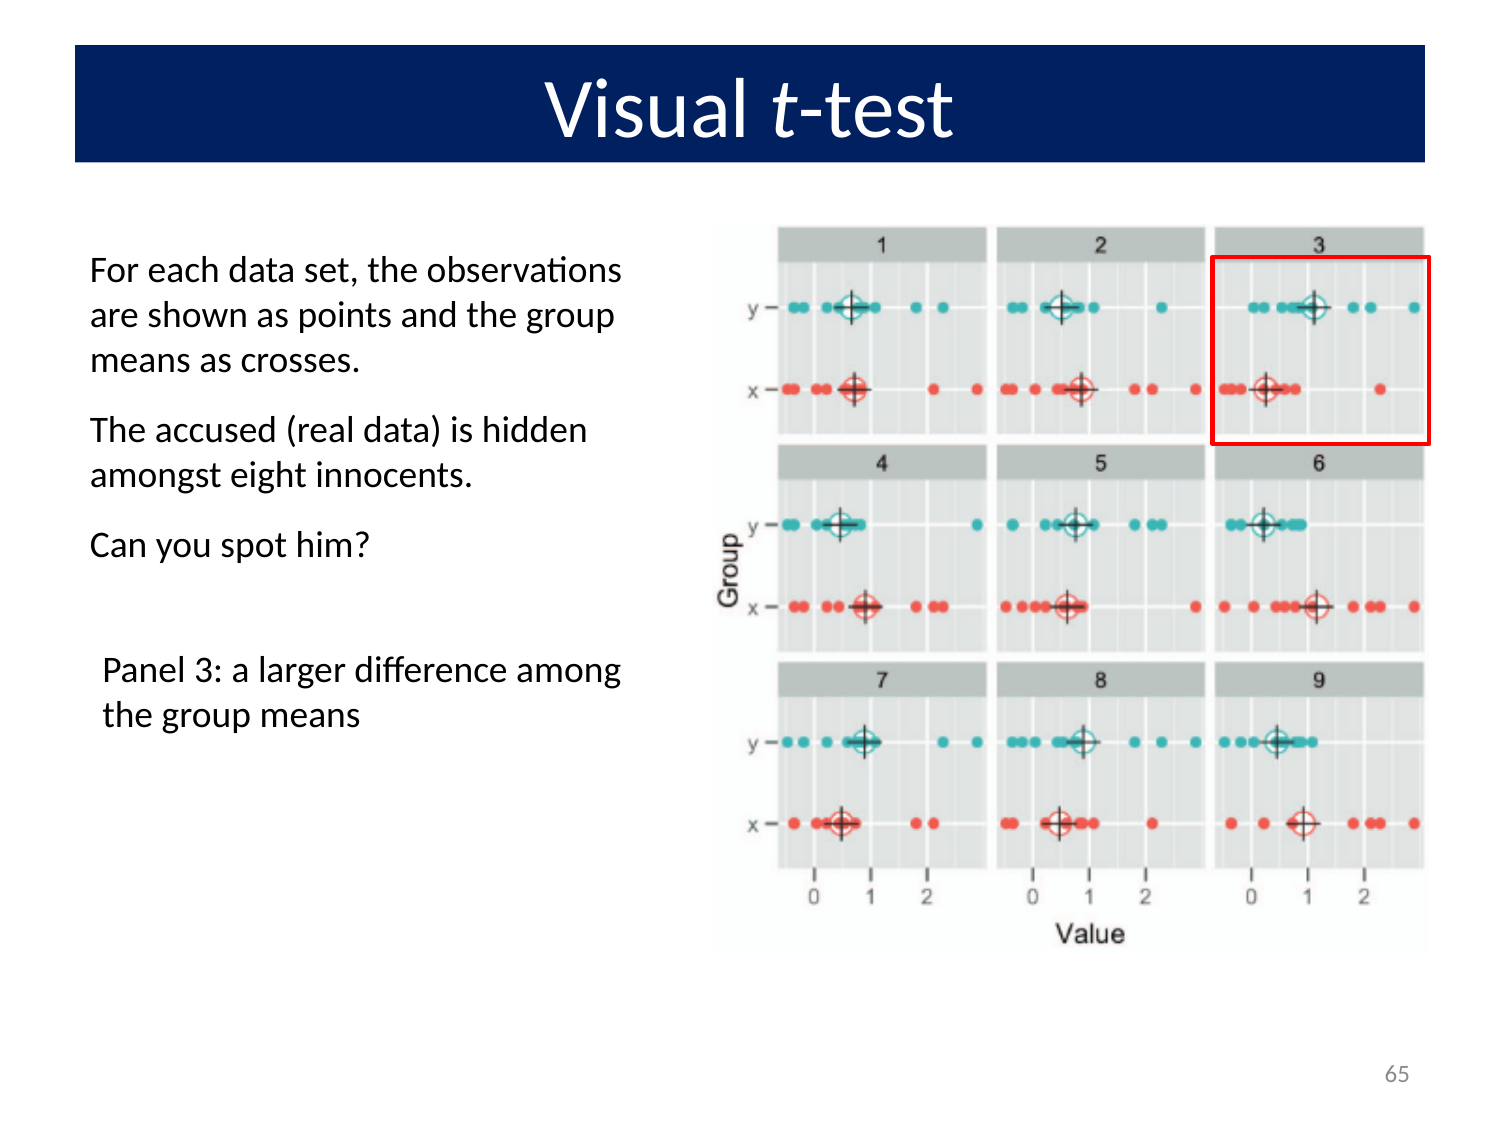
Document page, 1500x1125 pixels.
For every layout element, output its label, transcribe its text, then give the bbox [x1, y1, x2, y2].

text_box Panel 3: a larger difference among the group means [87, 637, 650, 743]
title Visual t-test [75, 45, 1425, 163]
slide_number 65 [1074, 1042, 1425, 1103]
text_box For each data set, the observations are shown as points and the group means as crosses. The accused (real data) is hidden amongst eight innocents. Can you spot him? [74, 237, 675, 573]
picture [712, 224, 1429, 953]
